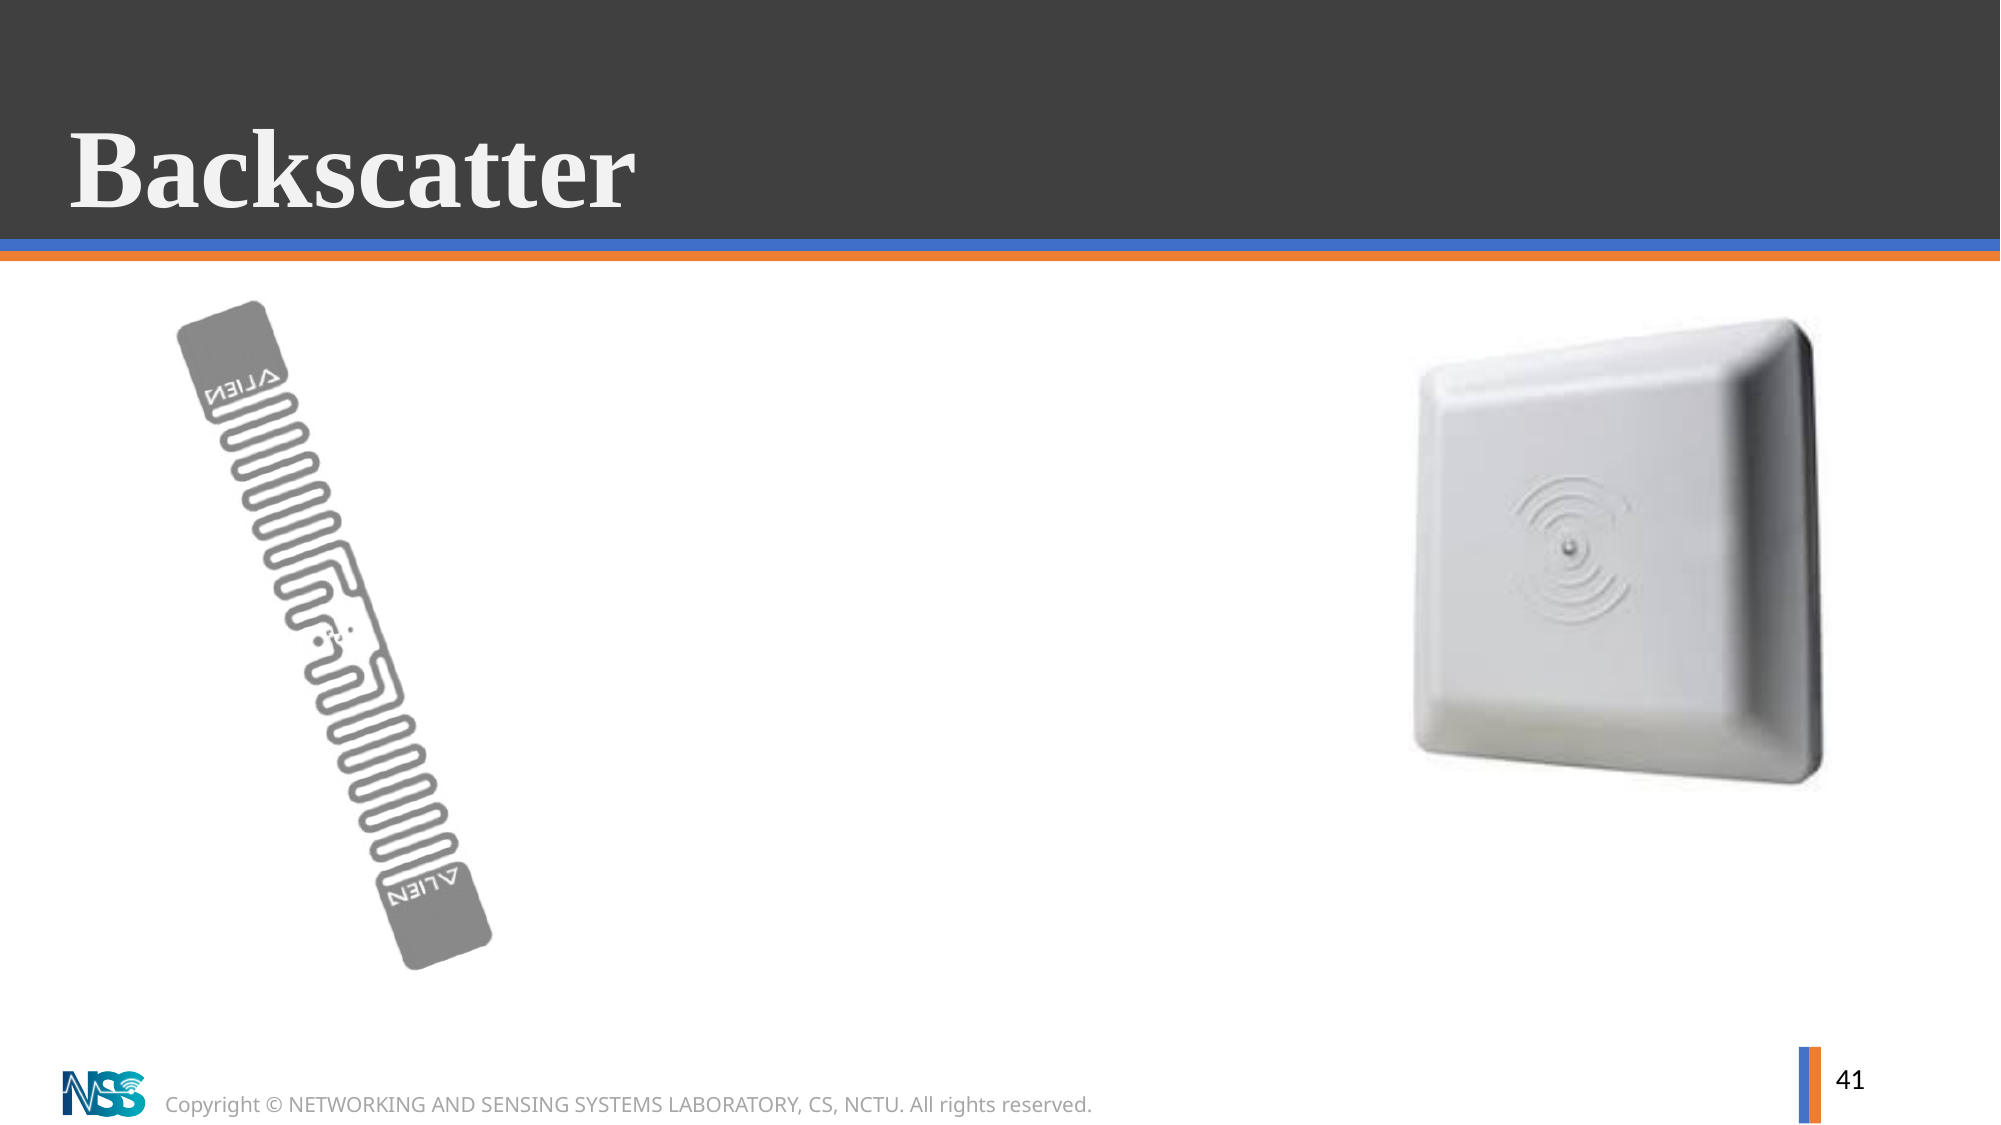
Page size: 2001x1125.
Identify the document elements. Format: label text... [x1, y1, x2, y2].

picture [1408, 314, 1833, 792]
slide_number 41 [1821, 1046, 1945, 1107]
picture [55, 1067, 151, 1125]
title Backscatter [55, 56, 1945, 240]
picture [0, 291, 674, 983]
